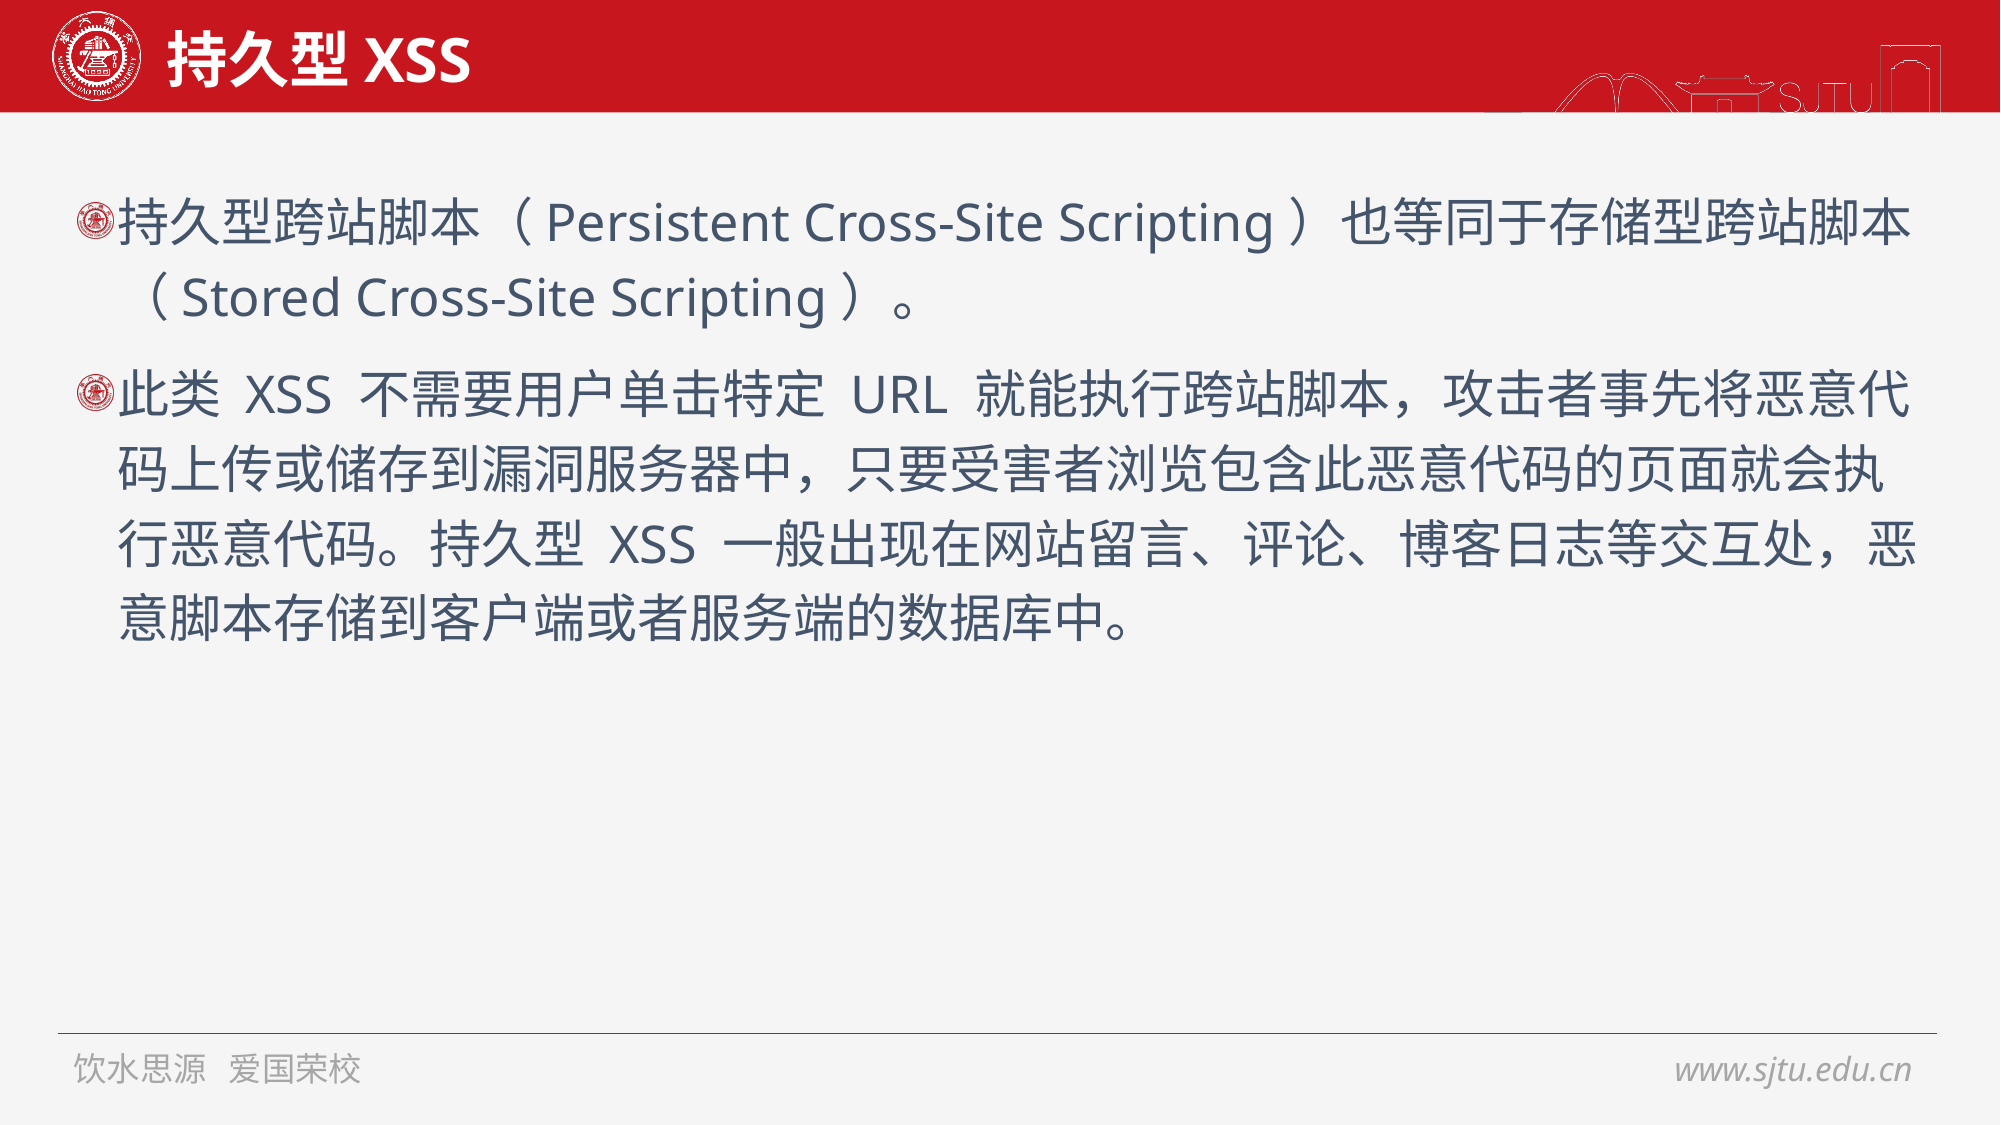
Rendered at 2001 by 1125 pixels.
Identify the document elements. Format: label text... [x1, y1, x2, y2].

picture [52, 11, 141, 101]
list 持久型跨站脚本（Persistent Cross-Site Scripting）也等同于存储型跨站脚本（Stored Cross-Site Scripting）。 此类 XSS 不需要用户单击特定 URL 就能执行跨站脚本，攻击者事先将恶意代码上传或储存到漏洞服务器中，只要受害者浏览包含此恶意代码的页面就会执行恶意代码。持久型 XSS 一般出现在网站留言、评论、博客日志等交互处，恶意脚本存储到客户端或者服务端的数据库中。 [62, 169, 1938, 951]
picture [1484, 45, 1947, 113]
title 持久型XSS [152, 14, 1284, 103]
picture [77, 202, 114, 239]
picture [77, 374, 114, 411]
